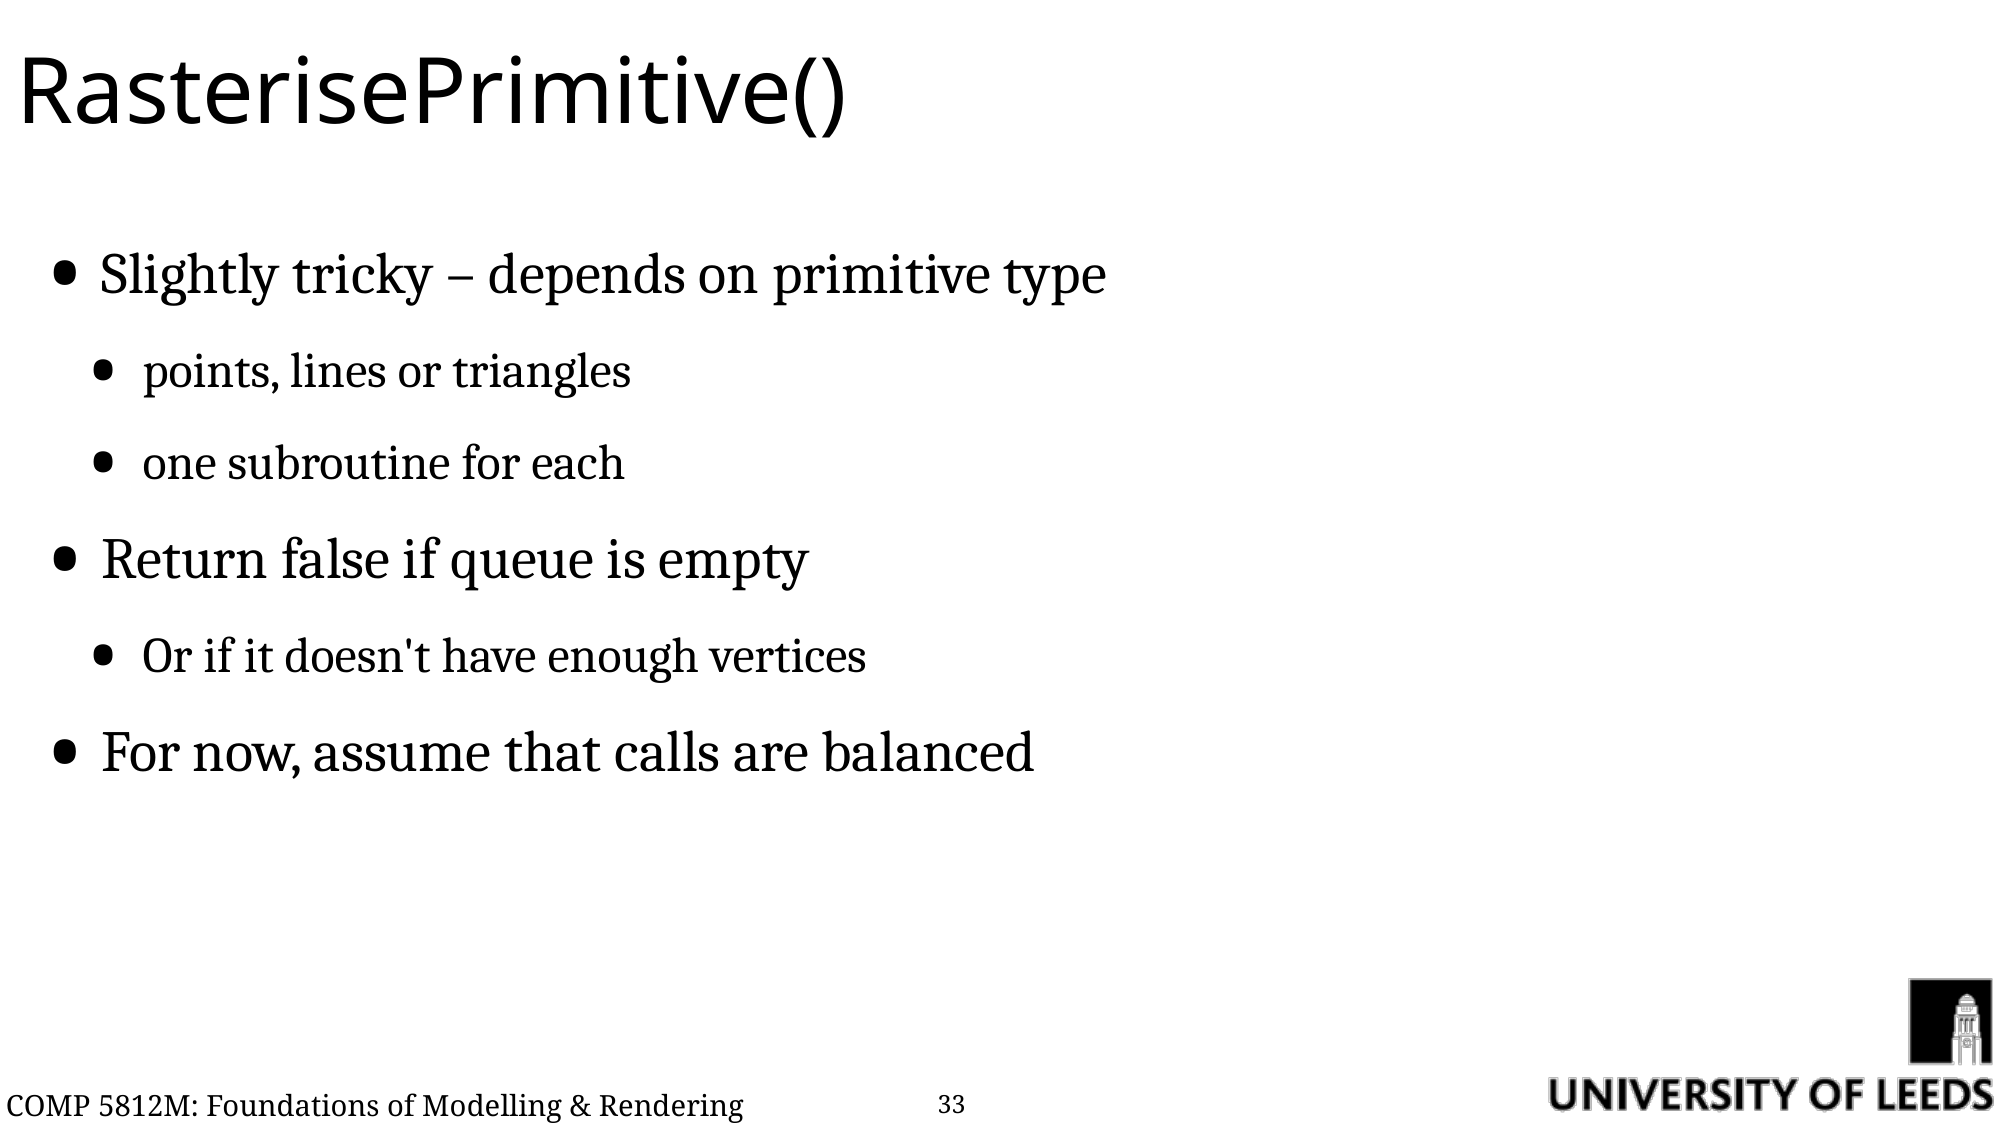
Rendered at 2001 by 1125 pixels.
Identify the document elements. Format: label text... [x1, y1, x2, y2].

list Slightly tricky – depends on primitive type points, lines or triangles one subroutine for each Return false if queue is empty Or if it doesn't have enough vertices For now, assume that calls are balanced [1, 180, 2000, 848]
picture [1543, 930, 2000, 1125]
title RasterisePrimitive() [1, 5, 2000, 180]
